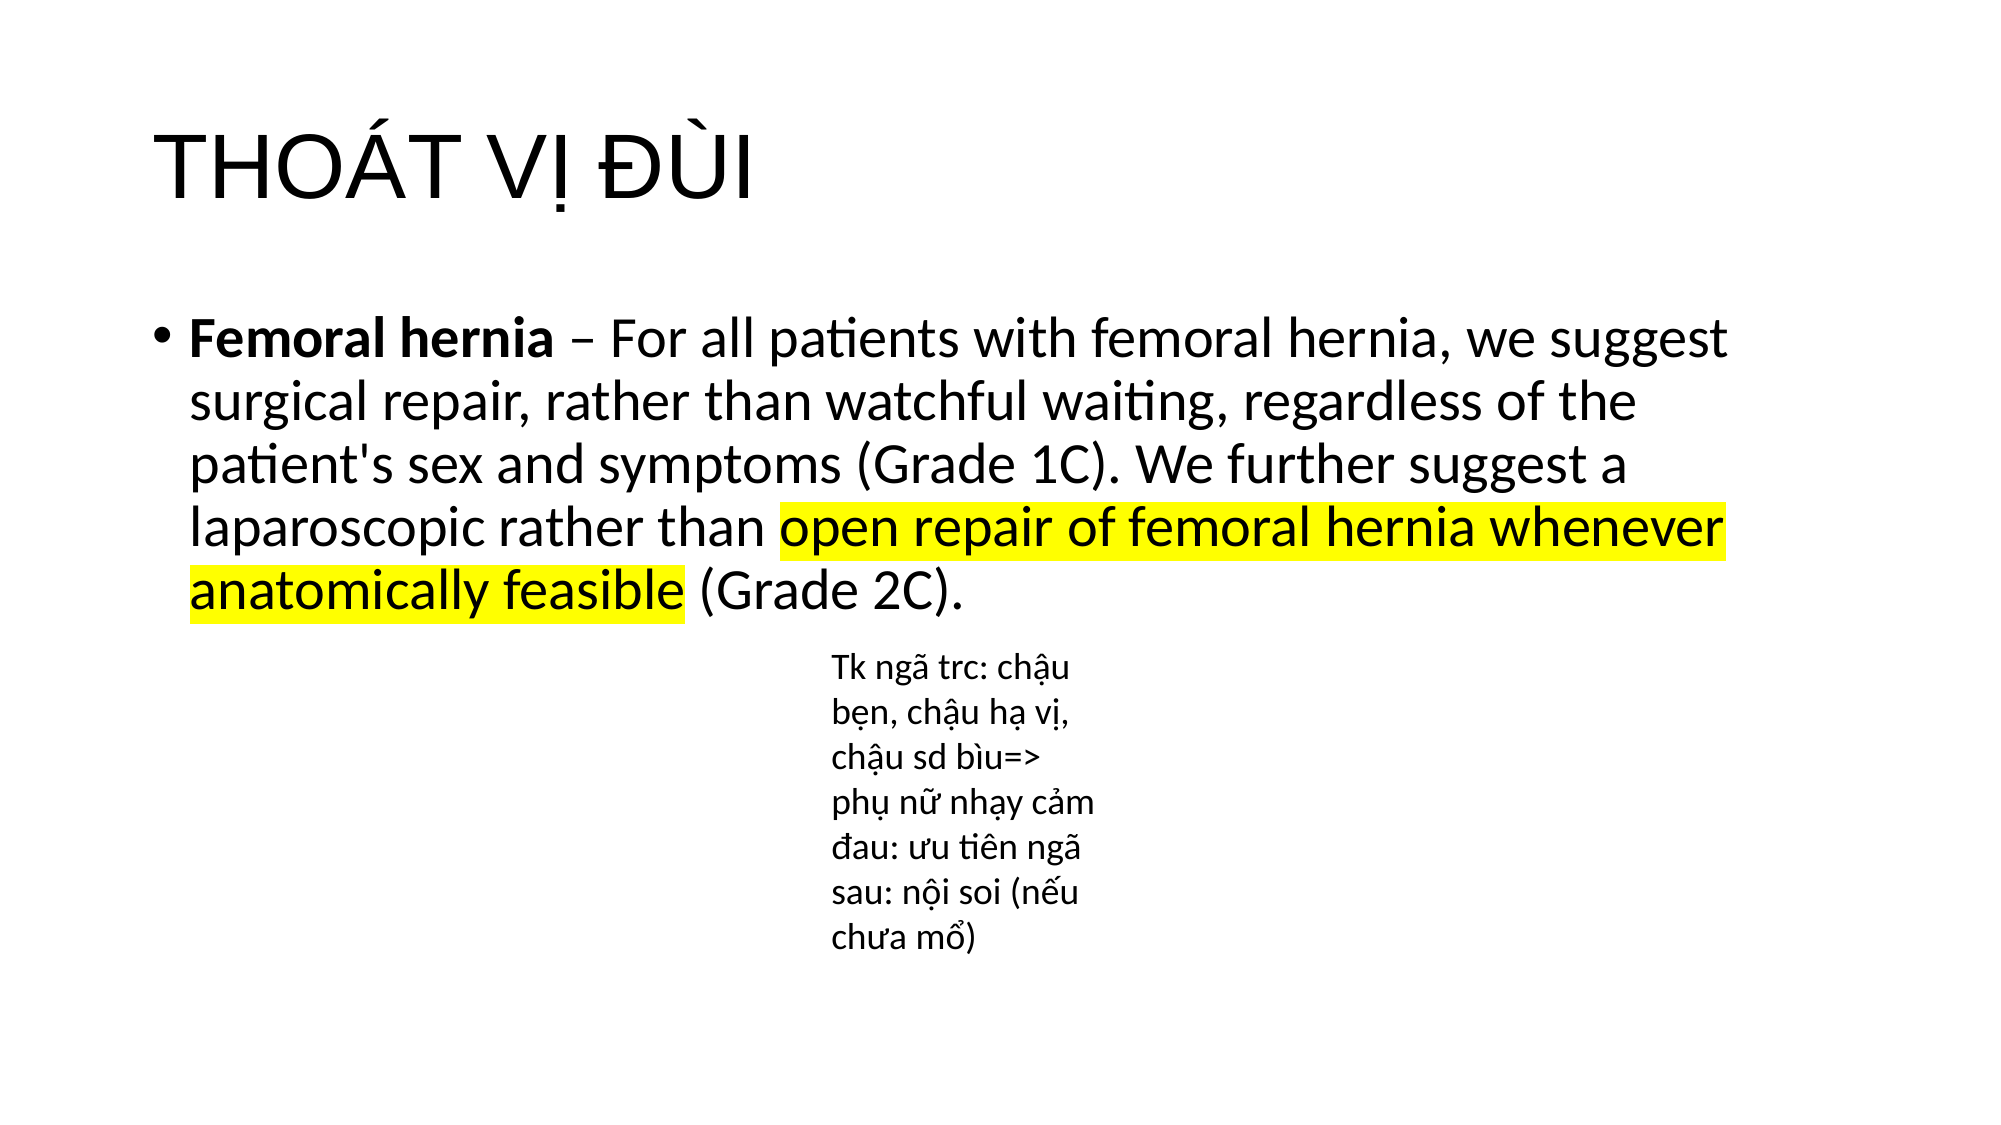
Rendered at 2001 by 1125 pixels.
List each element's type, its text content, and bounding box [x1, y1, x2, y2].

title THOÁT VỊ ĐÙI [137, 59, 1863, 278]
text_box Tk ngã trc: chậu bẹn, chậu hạ vị, chậu sd bìu=> phụ nữ nhạy cảm đau: ưu tiên ngã sau: nội soi (nếu chưa mổ) [816, 634, 1117, 965]
list Femoral hernia – For all patients with femoral hernia, we suggest surgical repair, rather than watchful waiting, regardless of the patient's sex and symptoms (Grade 1C). We further suggest a laparoscopic rather than open repair of femoral hernia whenever anatomically feasible (Grade 2C). [137, 299, 1863, 1014]
